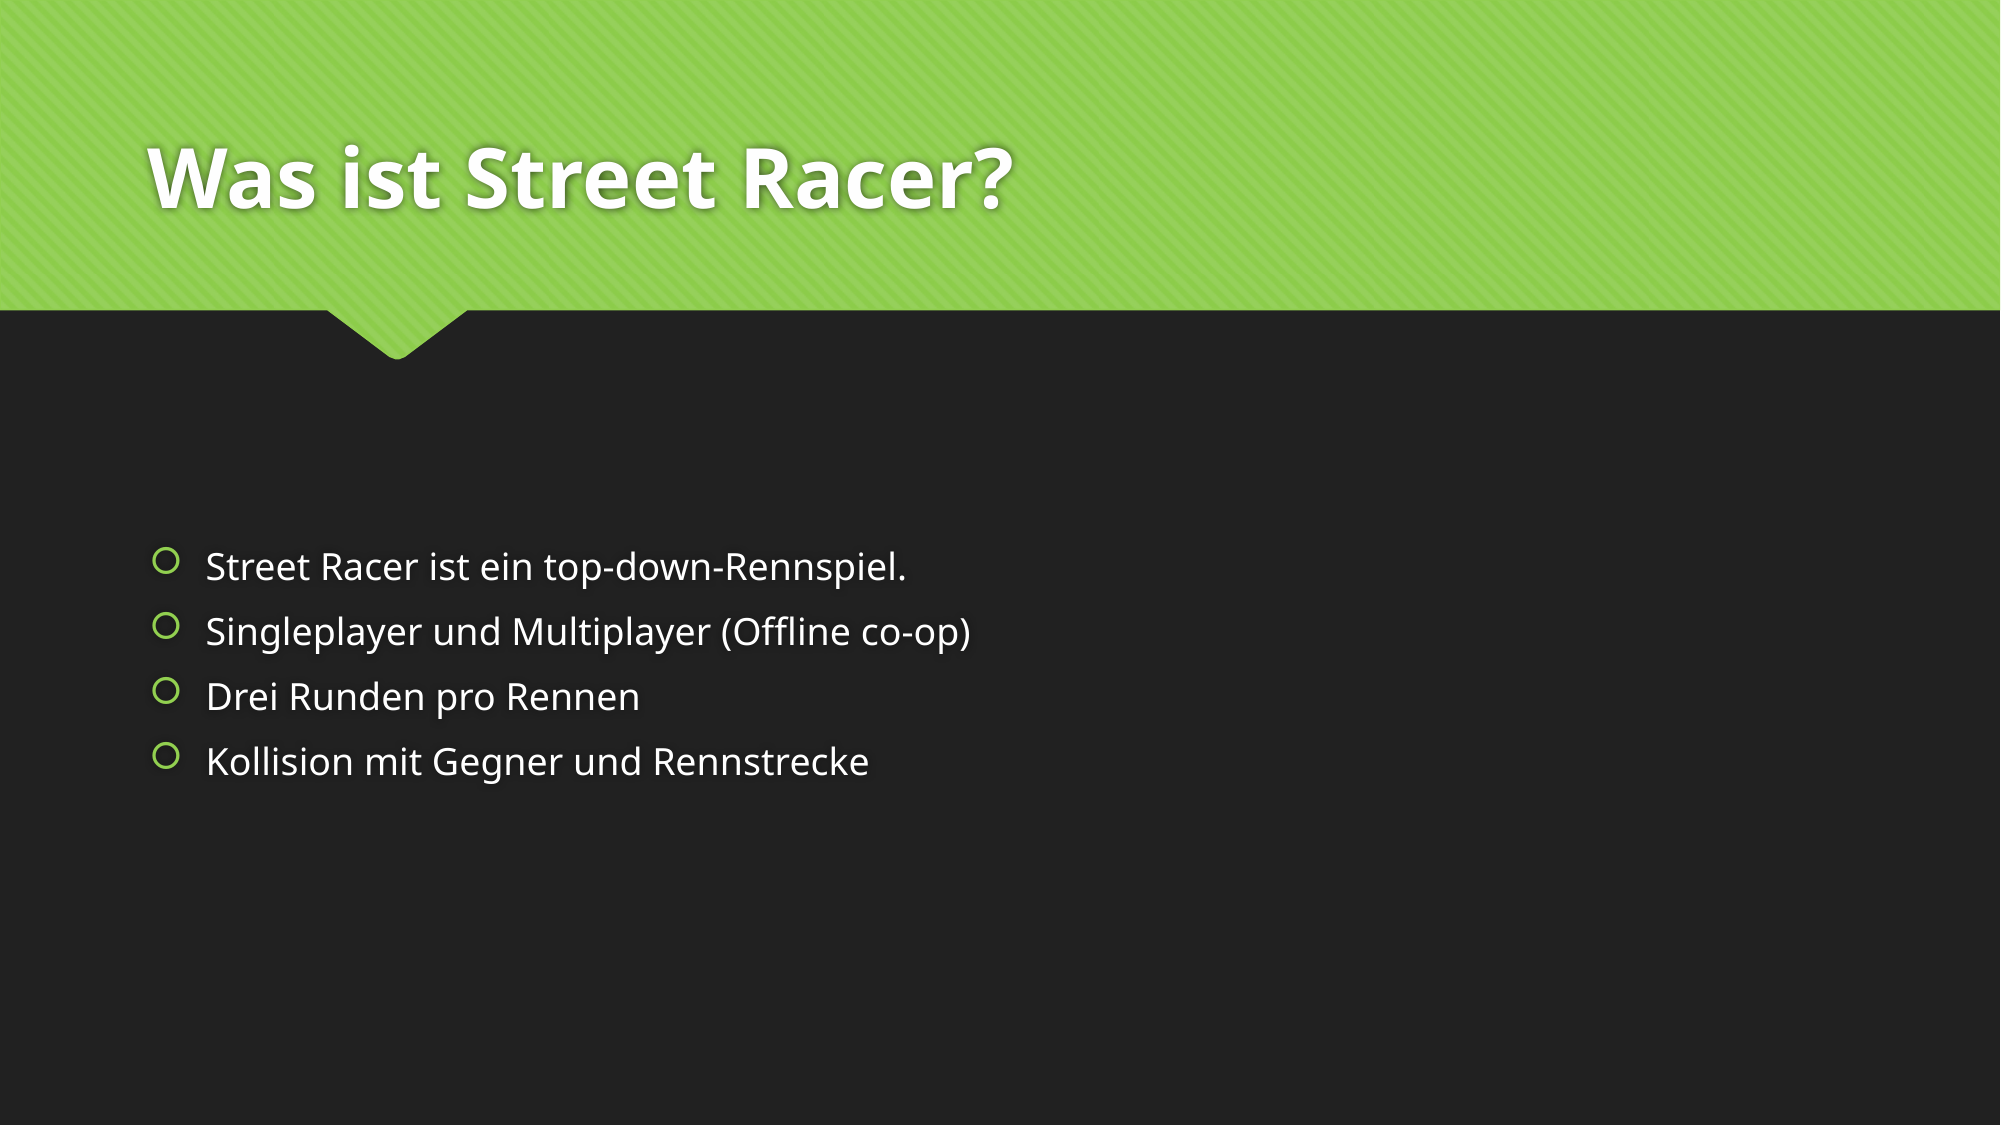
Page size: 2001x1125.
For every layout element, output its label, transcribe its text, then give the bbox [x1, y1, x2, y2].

title Was ist Street Racer? [132, 73, 1868, 233]
list Street Racer ist ein top-down-Rennspiel. Singleplayer und Multiplayer (Offline co-op) Drei Runden pro Rennen Kollision mit Gegner und Rennstrecke [134, 364, 1866, 962]
